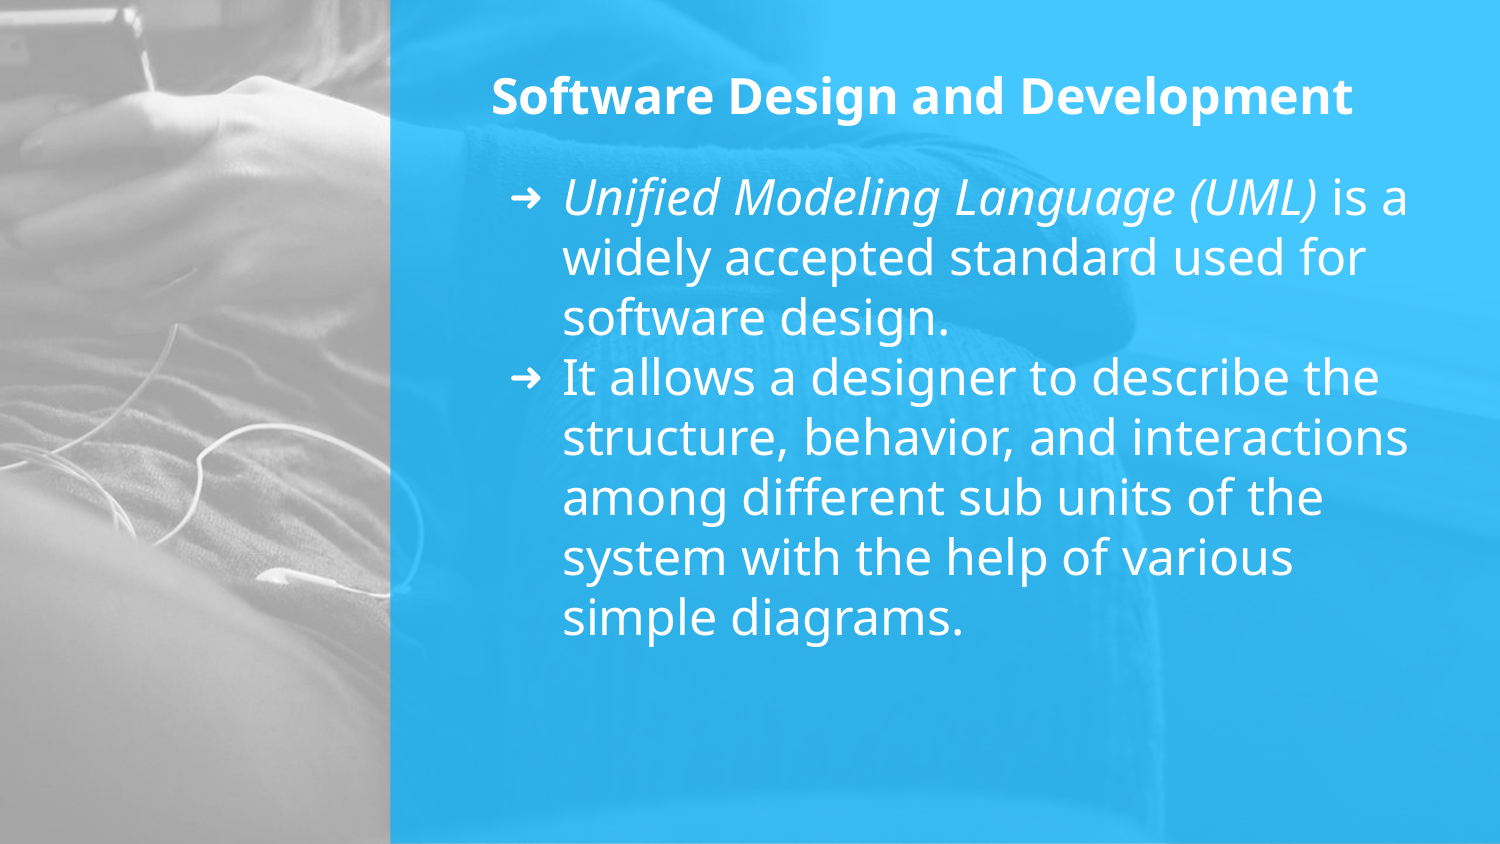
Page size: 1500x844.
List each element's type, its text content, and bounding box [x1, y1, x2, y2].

title Software Design and Development [476, 49, 1415, 133]
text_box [0, 0, 390, 844]
list Unified Modeling Language (UML) is a widely accepted standard used for software design. It allows a designer to describe the structure, behavior, and interactions among different sub units of the system with the help of various simple diagrams. [476, 150, 1476, 761]
picture [390, 0, 1500, 844]
